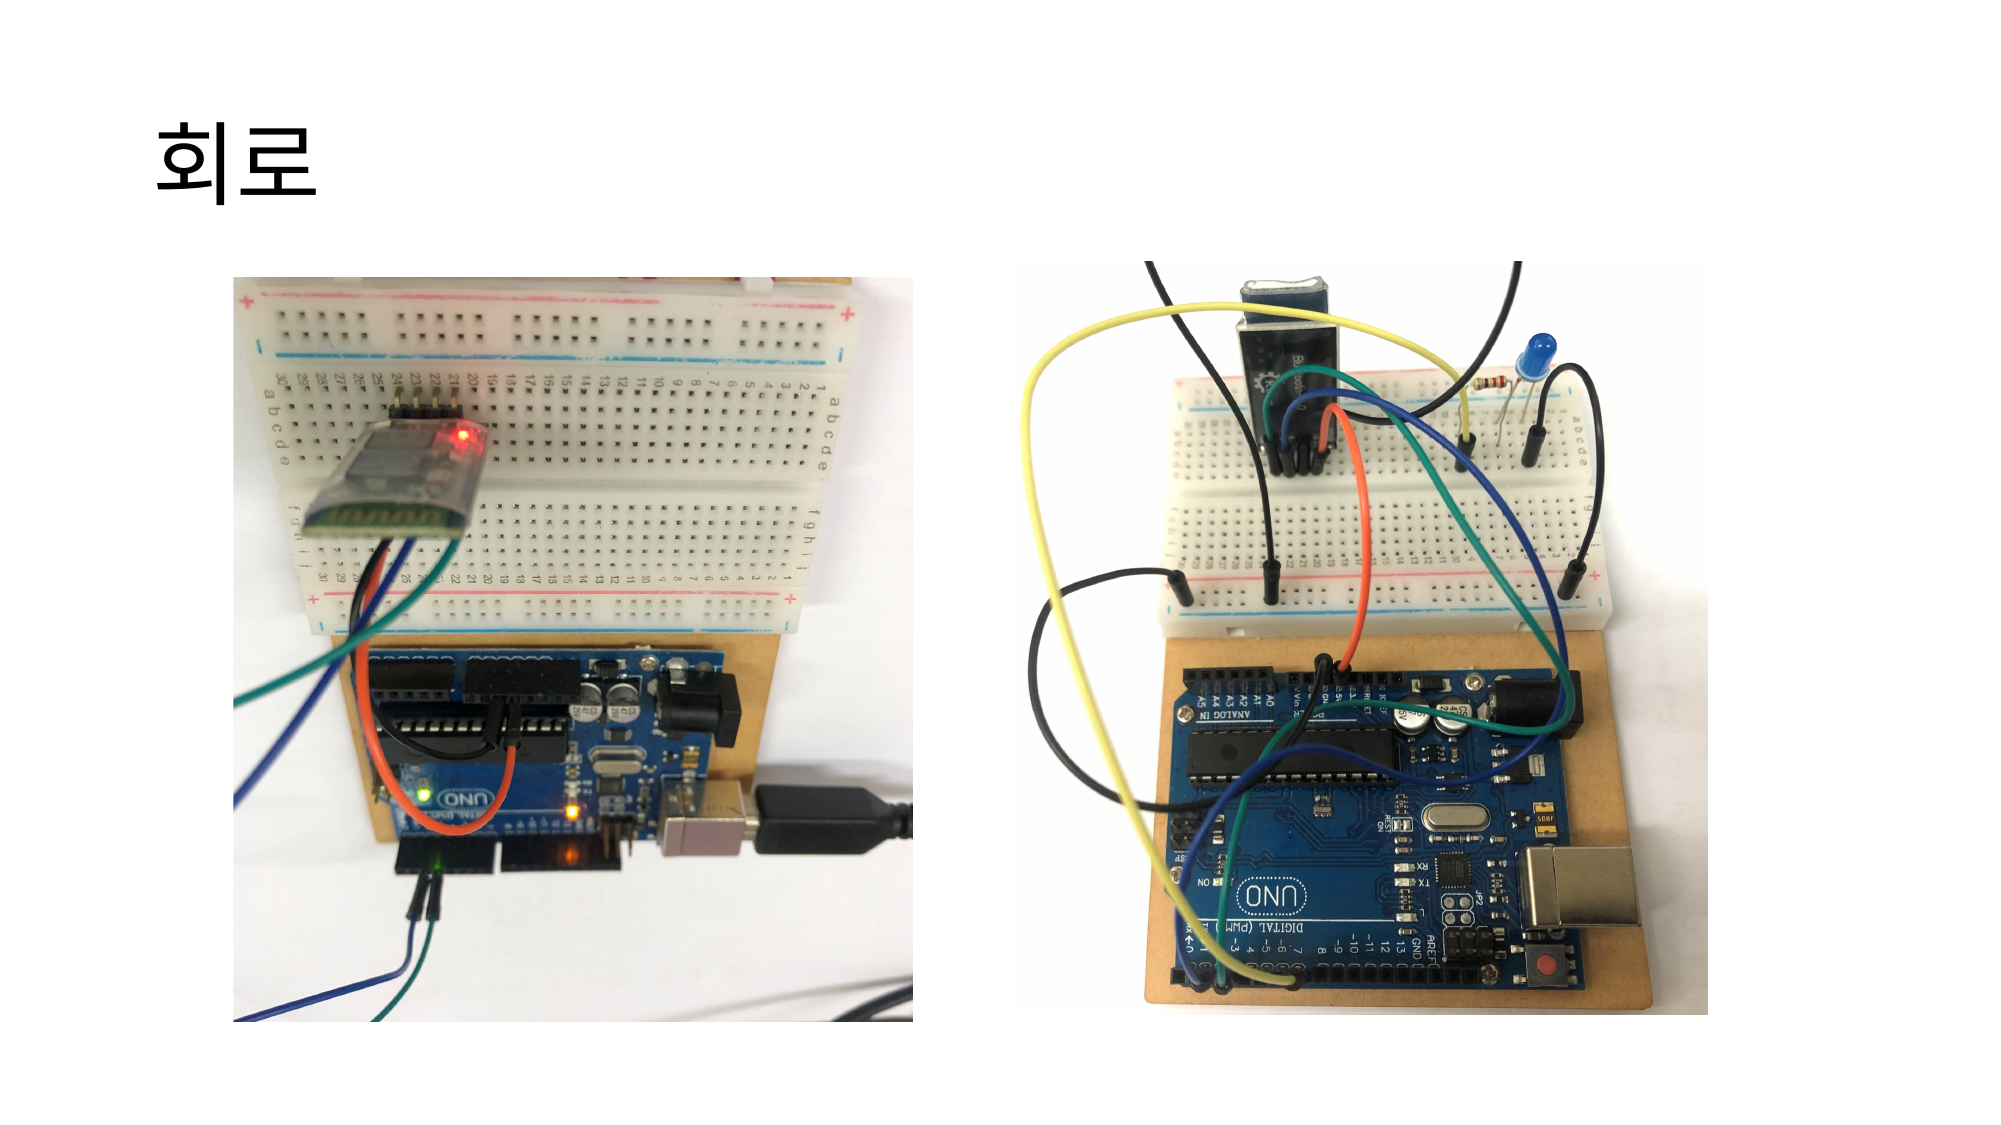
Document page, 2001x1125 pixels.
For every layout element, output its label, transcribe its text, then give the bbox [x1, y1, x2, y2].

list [233, 277, 915, 1030]
title 회로 [137, 59, 1863, 278]
picture [982, 261, 1736, 1015]
